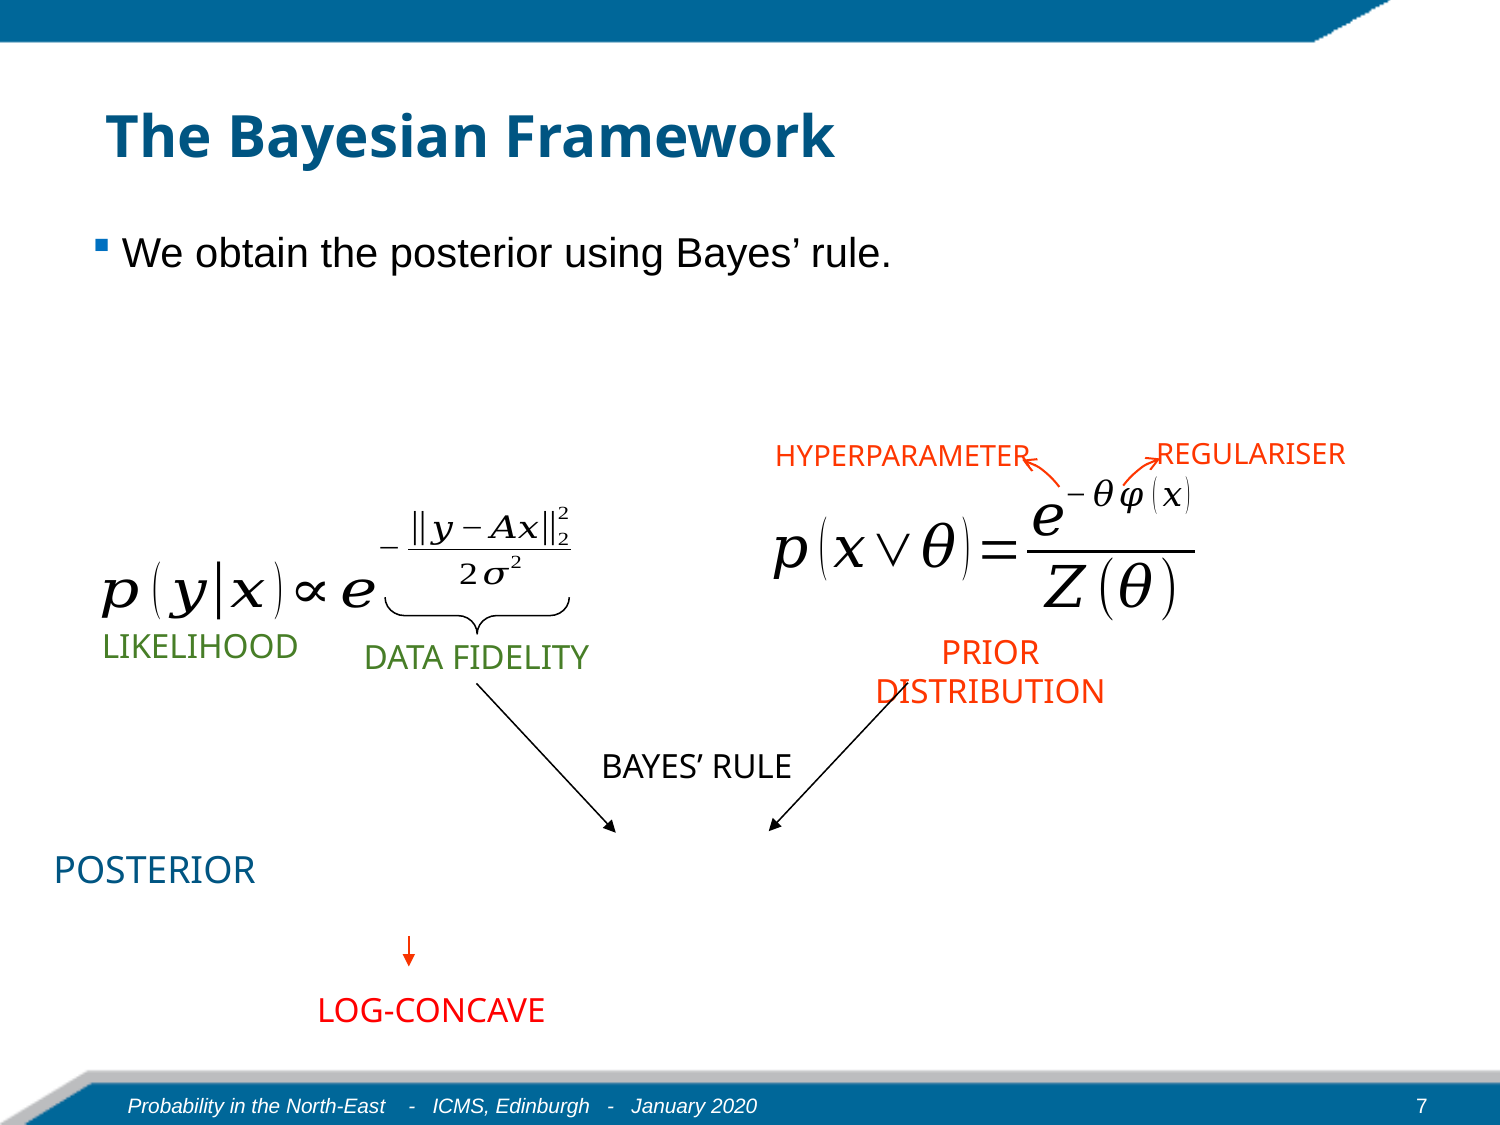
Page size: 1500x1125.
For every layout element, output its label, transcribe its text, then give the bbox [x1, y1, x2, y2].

text_box [384, 597, 571, 628]
slide_number 7 [1401, 1075, 1500, 1125]
text_box We obtain the posterior using Bayes’ rule. [77, 218, 1423, 284]
picture [0, 0, 1500, 1125]
title The Bayesian Framework [90, 91, 1366, 218]
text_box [476, 684, 616, 833]
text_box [768, 682, 909, 832]
text_box BAYES’ RULE [620, 738, 763, 793]
text_box LOG-CONCAVE [285, 981, 578, 1037]
text_box POSTERIOR [35, 838, 274, 899]
text_box DATA FIDELITY [342, 628, 611, 684]
text_box LIKELIHOOD [81, 617, 320, 673]
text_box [696, 428, 1458, 680]
